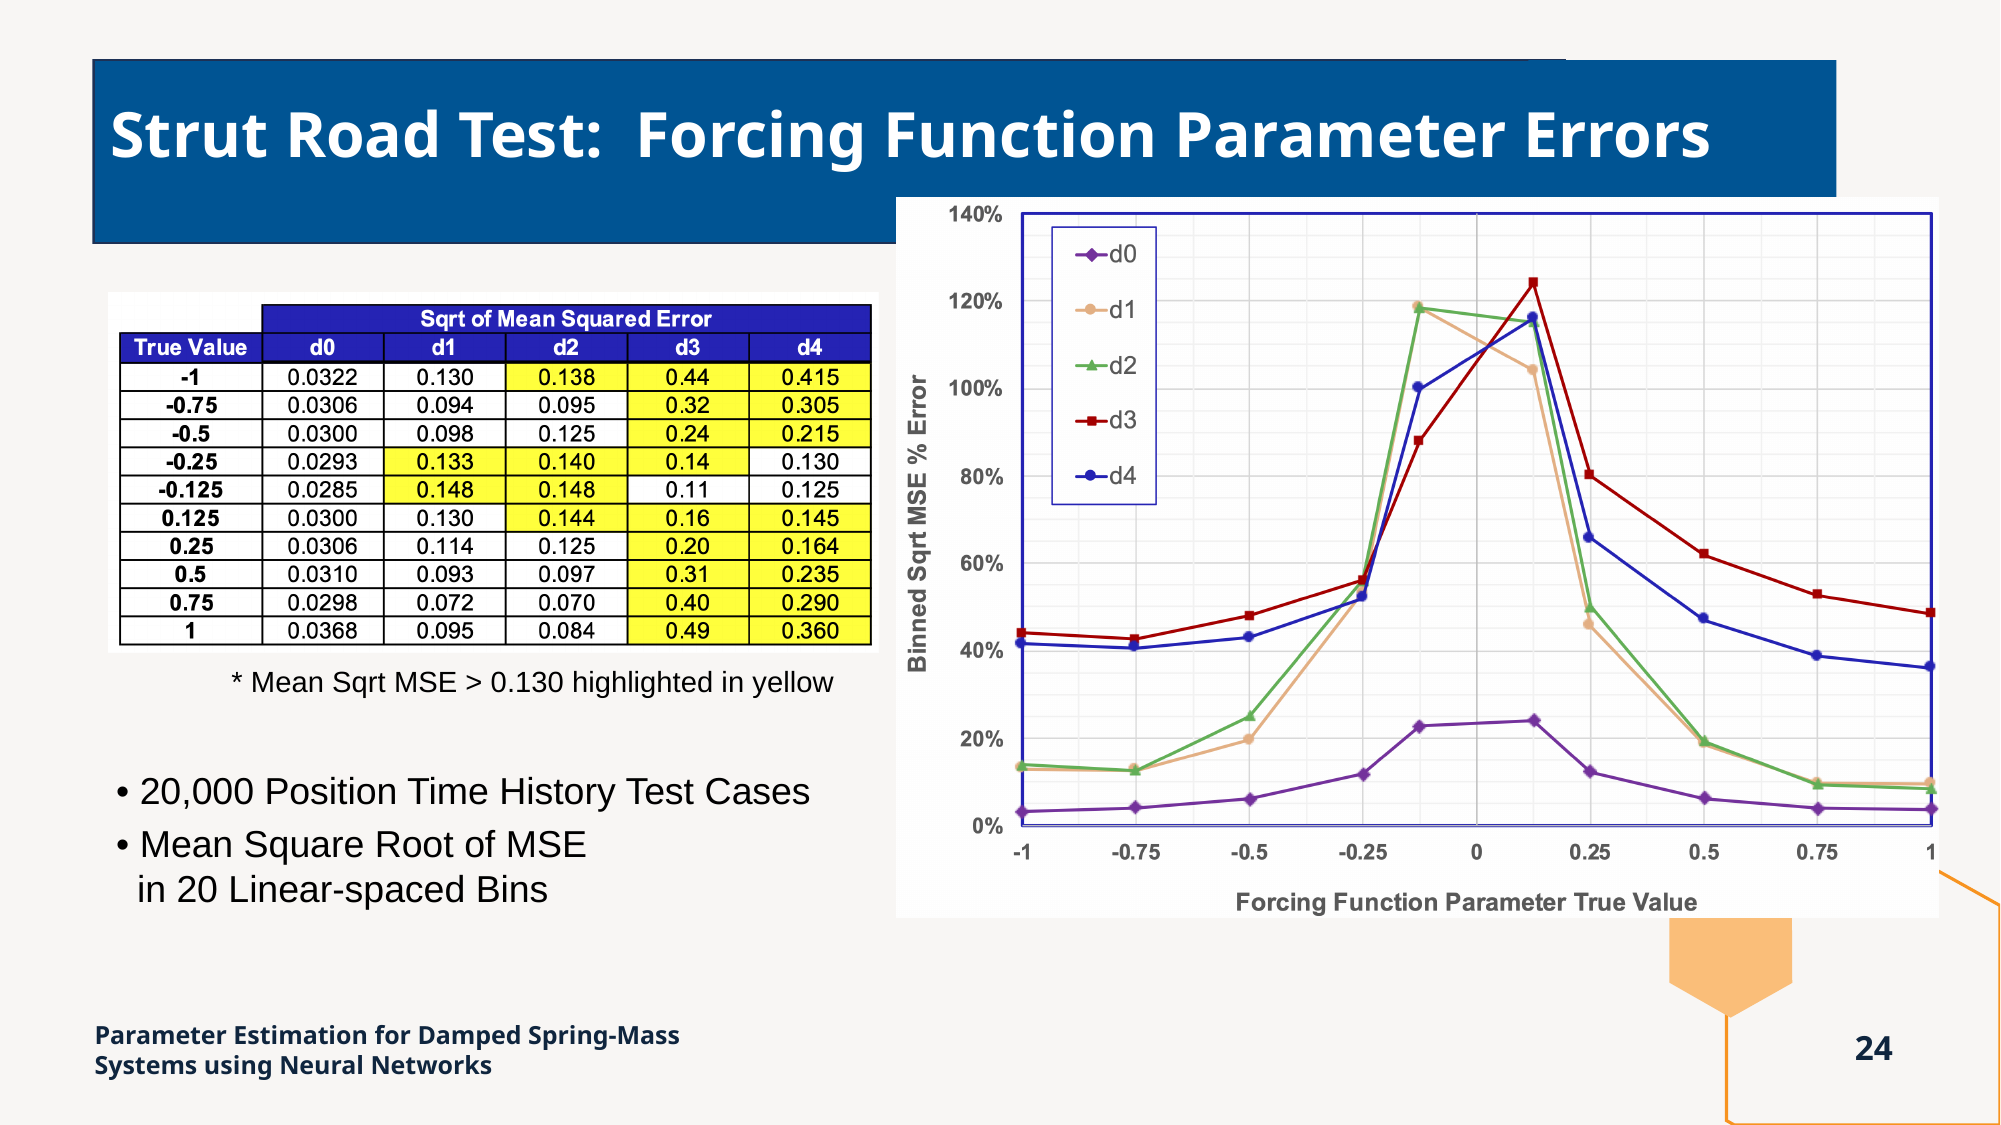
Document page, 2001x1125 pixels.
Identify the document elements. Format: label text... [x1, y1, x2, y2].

text_box [1527, 186, 1837, 197]
text_box • 20,000 Position Time History Test Cases • Mean Square Root of MSE in 20 Linear-spaced Bins [101, 759, 827, 918]
picture [108, 292, 879, 653]
text_box * Mean Sqrt MSE > 0.130 highlighted in yellow [216, 656, 850, 706]
footer Parameter Estimation for Damped Spring-Mass Systems using Neural Networks [79, 1020, 755, 1080]
slide_number 24 [1836, 1020, 1912, 1080]
title Strut Road Test: Forcing Function Parameter Errors [95, 96, 1882, 186]
picture [896, 197, 1939, 918]
text_box [1527, 59, 1837, 96]
